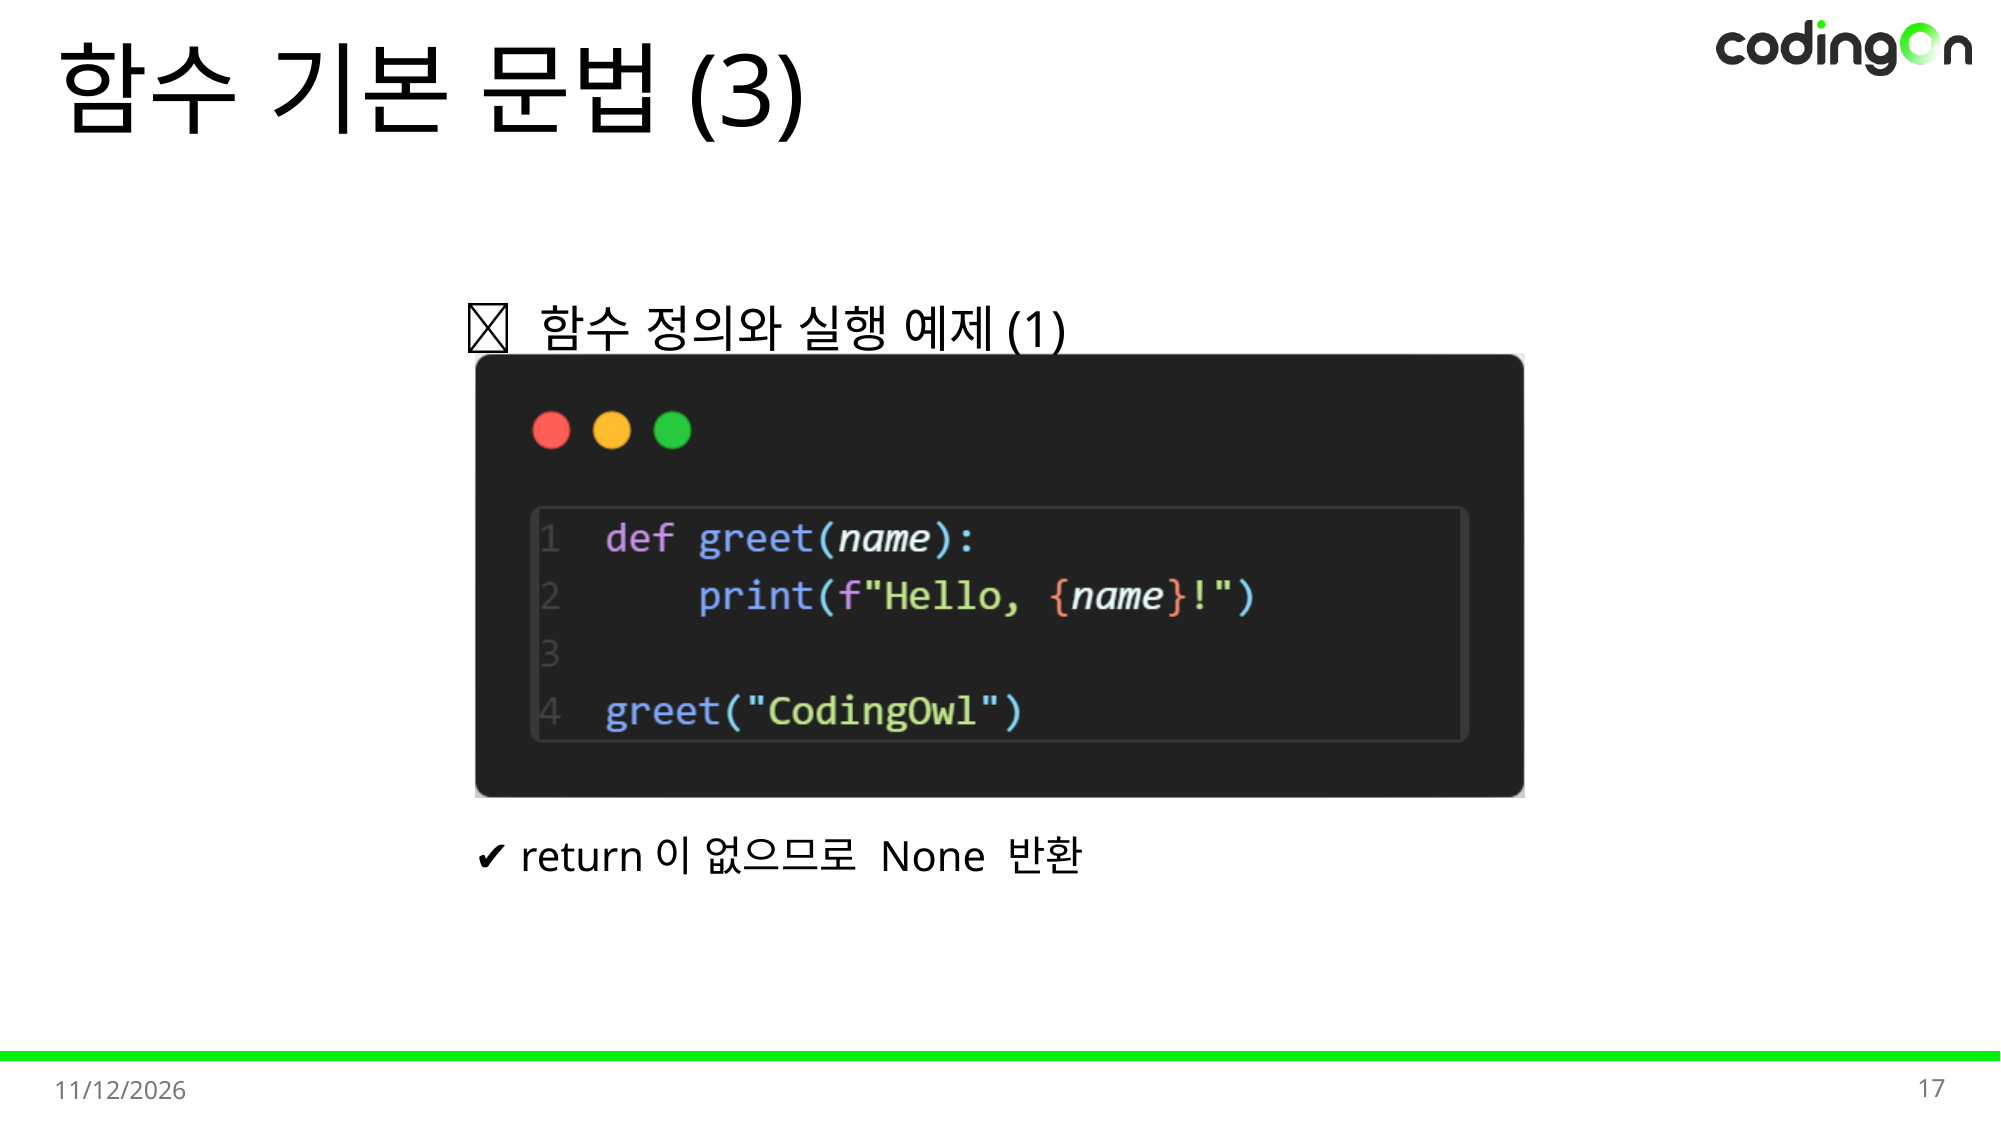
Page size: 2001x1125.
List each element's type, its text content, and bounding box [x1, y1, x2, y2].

picture [474, 353, 1525, 798]
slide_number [39, 1061, 490, 1122]
text_box ✔️ return이 없으므로 None 반환 [459, 797, 1571, 888]
title 함수 기본 문법(3) [41, 0, 1767, 188]
text_box ✅ 함수 정의와 실행 예제(1) [448, 259, 1552, 365]
picture [1767, 20, 1972, 76]
slide_number 17 [1510, 1059, 1961, 1120]
